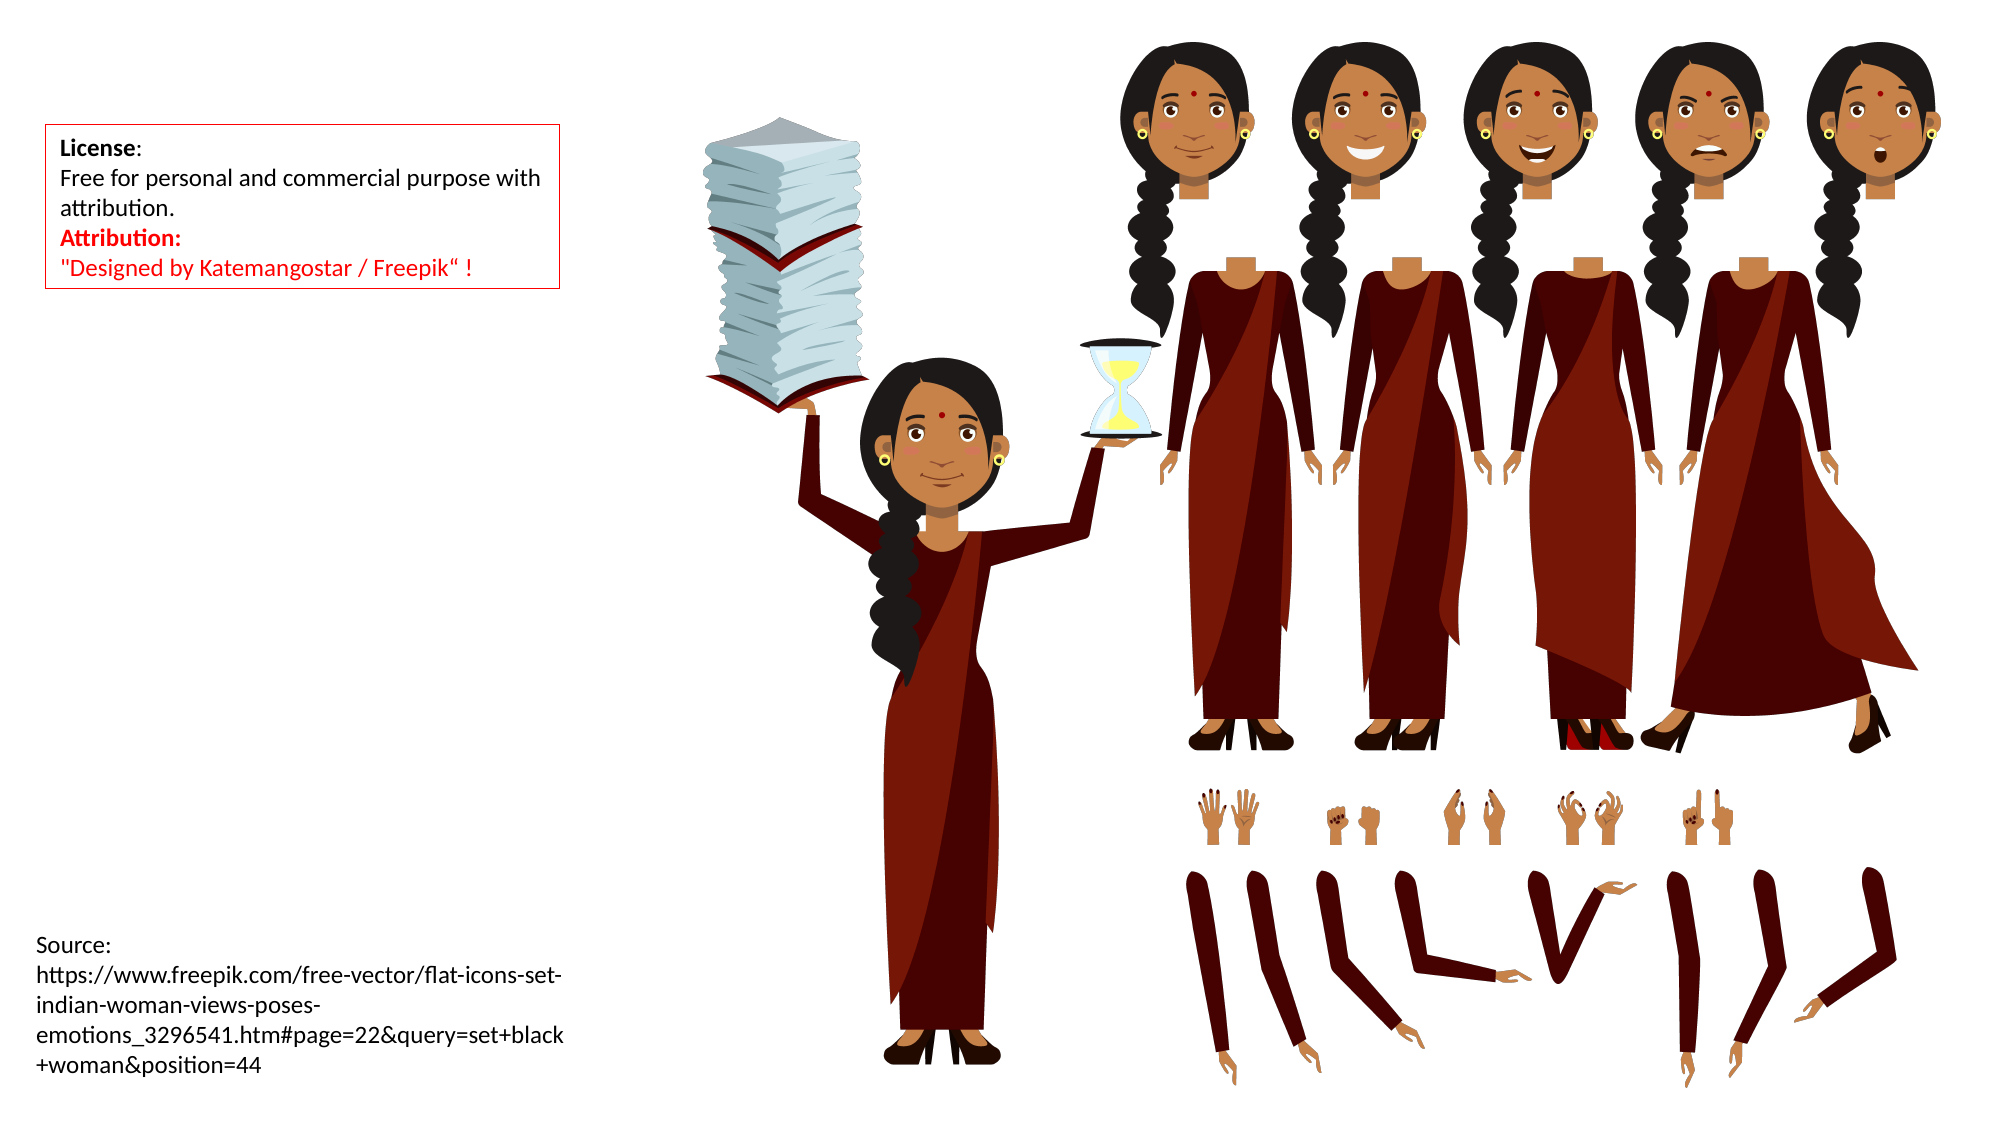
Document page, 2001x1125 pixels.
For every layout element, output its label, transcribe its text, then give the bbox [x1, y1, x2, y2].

picture [703, 42, 1941, 1088]
text_box License: Free for personal and commercial purpose with attribution. Attribution: "Designed by Katemangostar / Freepik“ ! [45, 124, 560, 289]
text_box Source: https://www.freepik.com/free-vector/flat-icons-set-indian-woman-views-poses-emotions_3296541.htm#page=22&query=set+black+woman&position=44 [21, 921, 584, 1086]
